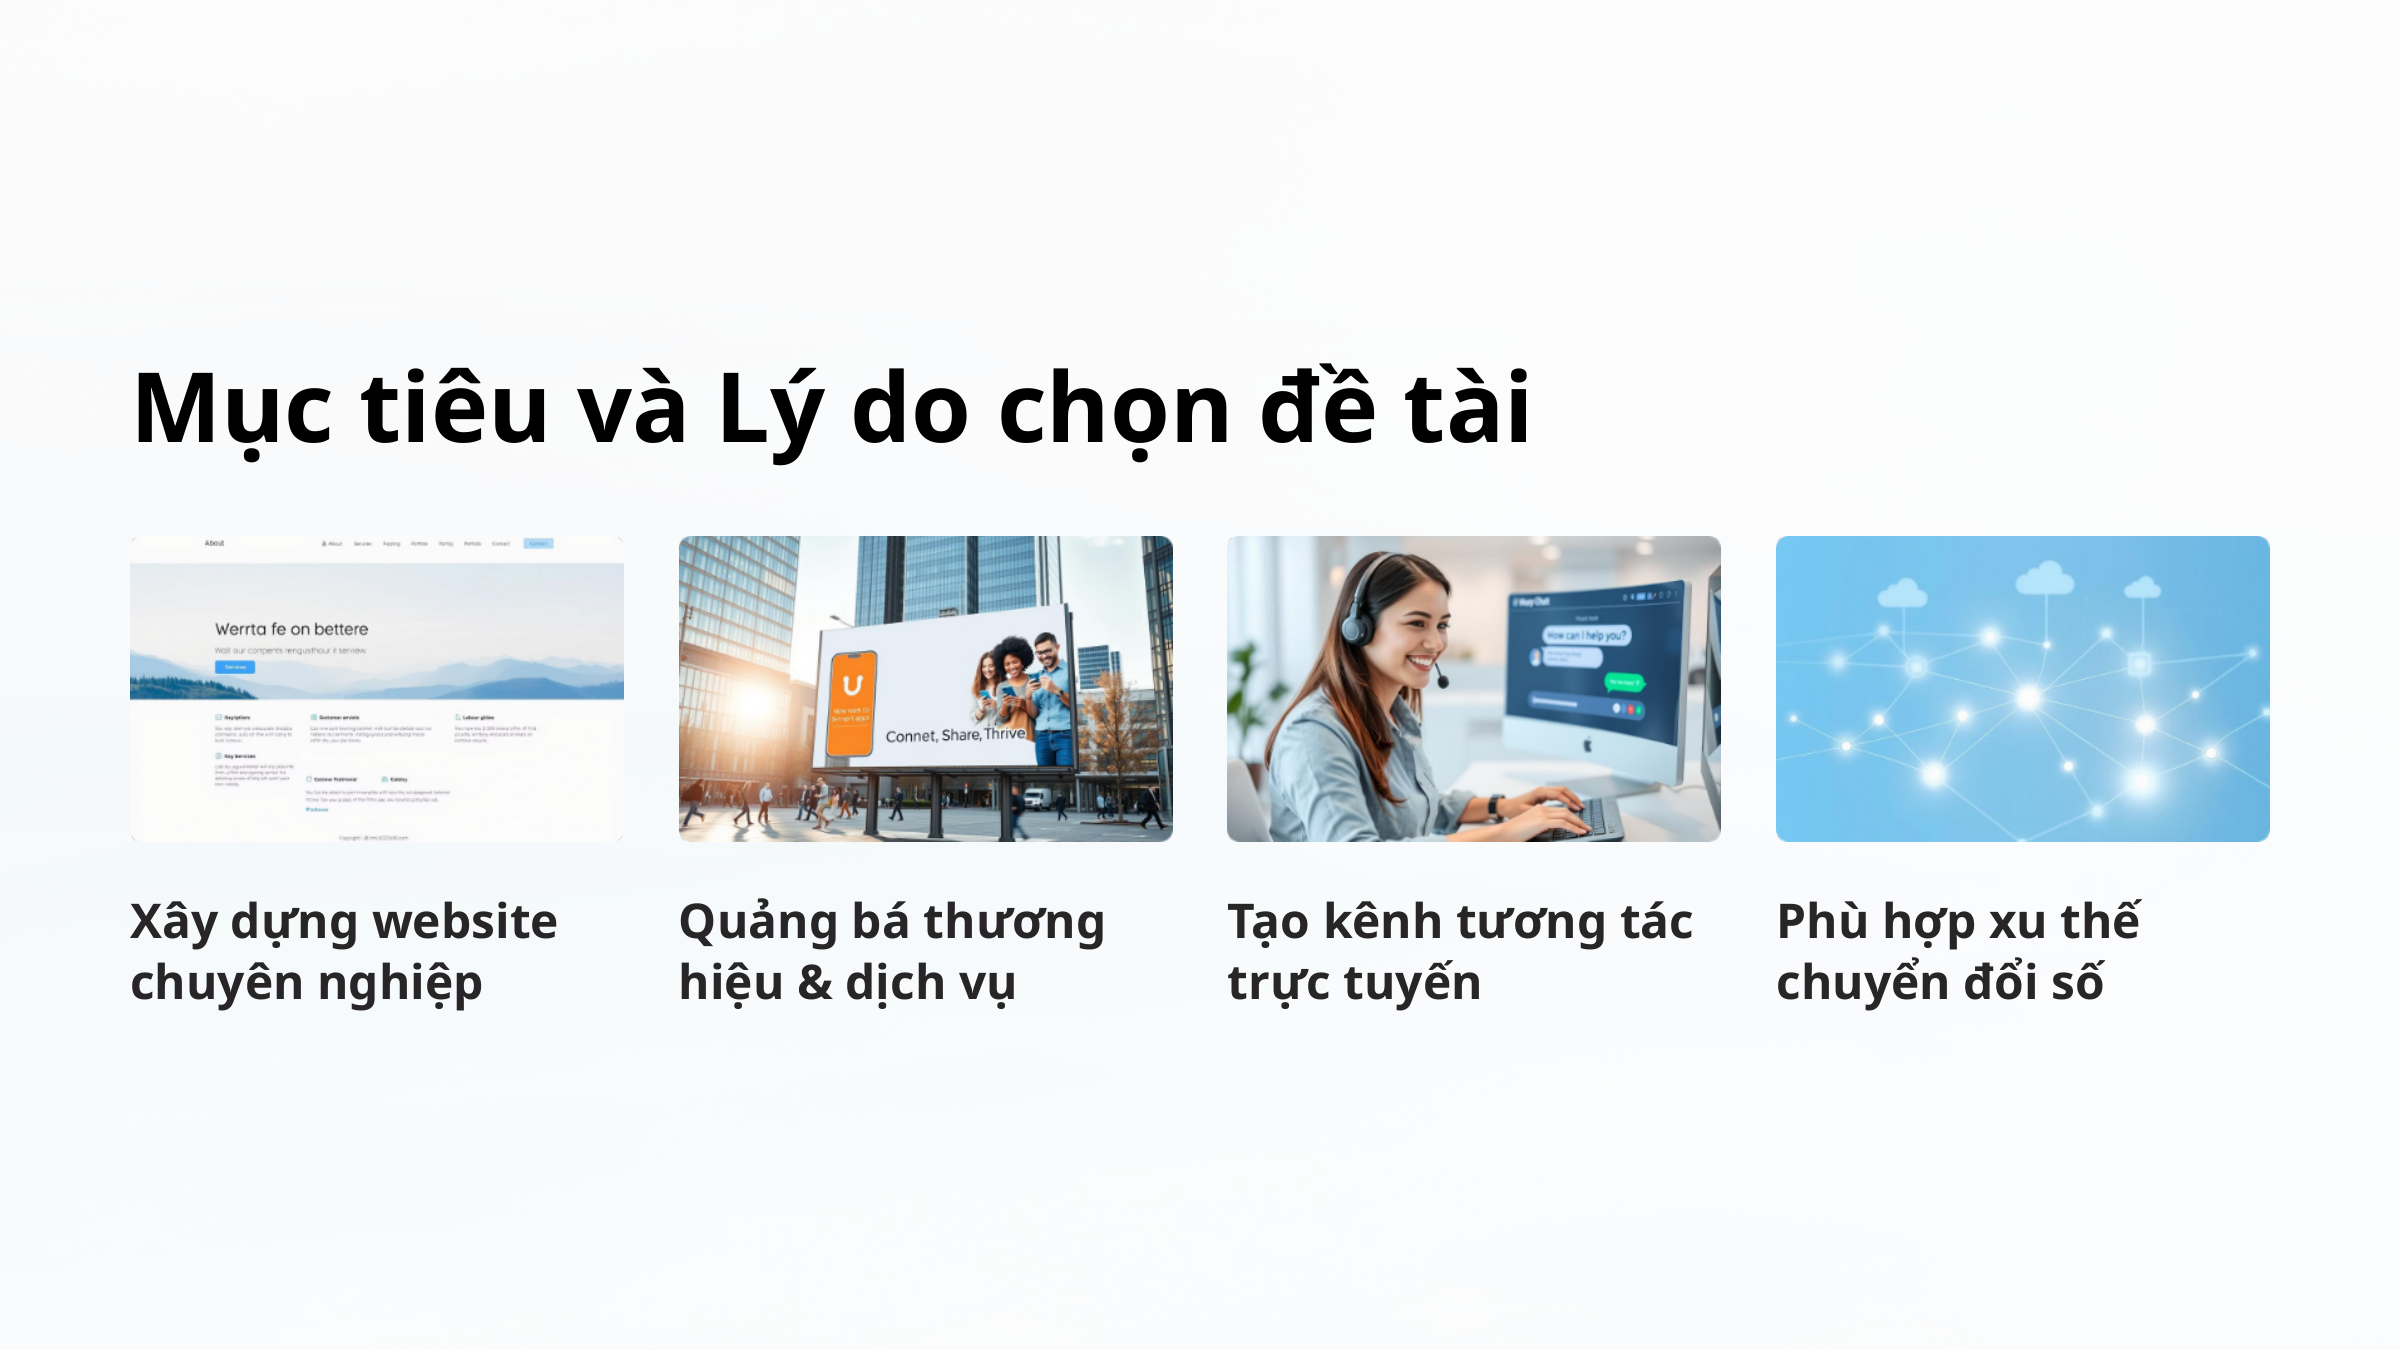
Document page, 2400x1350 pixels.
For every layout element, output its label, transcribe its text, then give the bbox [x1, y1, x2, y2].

text_box Tạo kênh tương tác trực tuyến [1227, 887, 1721, 1010]
text_box Quảng bá thương hiệu & dịch vụ [679, 887, 1173, 1010]
text_box Xây dựng website chuyên nghiệp [130, 887, 624, 1010]
text_box Mục tiêu và Lý do chọn đề tài [130, 340, 1420, 463]
picture [1227, 536, 1721, 842]
picture [1776, 536, 2270, 842]
text_box Phù hợp xu thế chuyển đổi số [1776, 887, 2270, 1010]
picture [130, 536, 624, 842]
picture [678, 536, 1173, 842]
